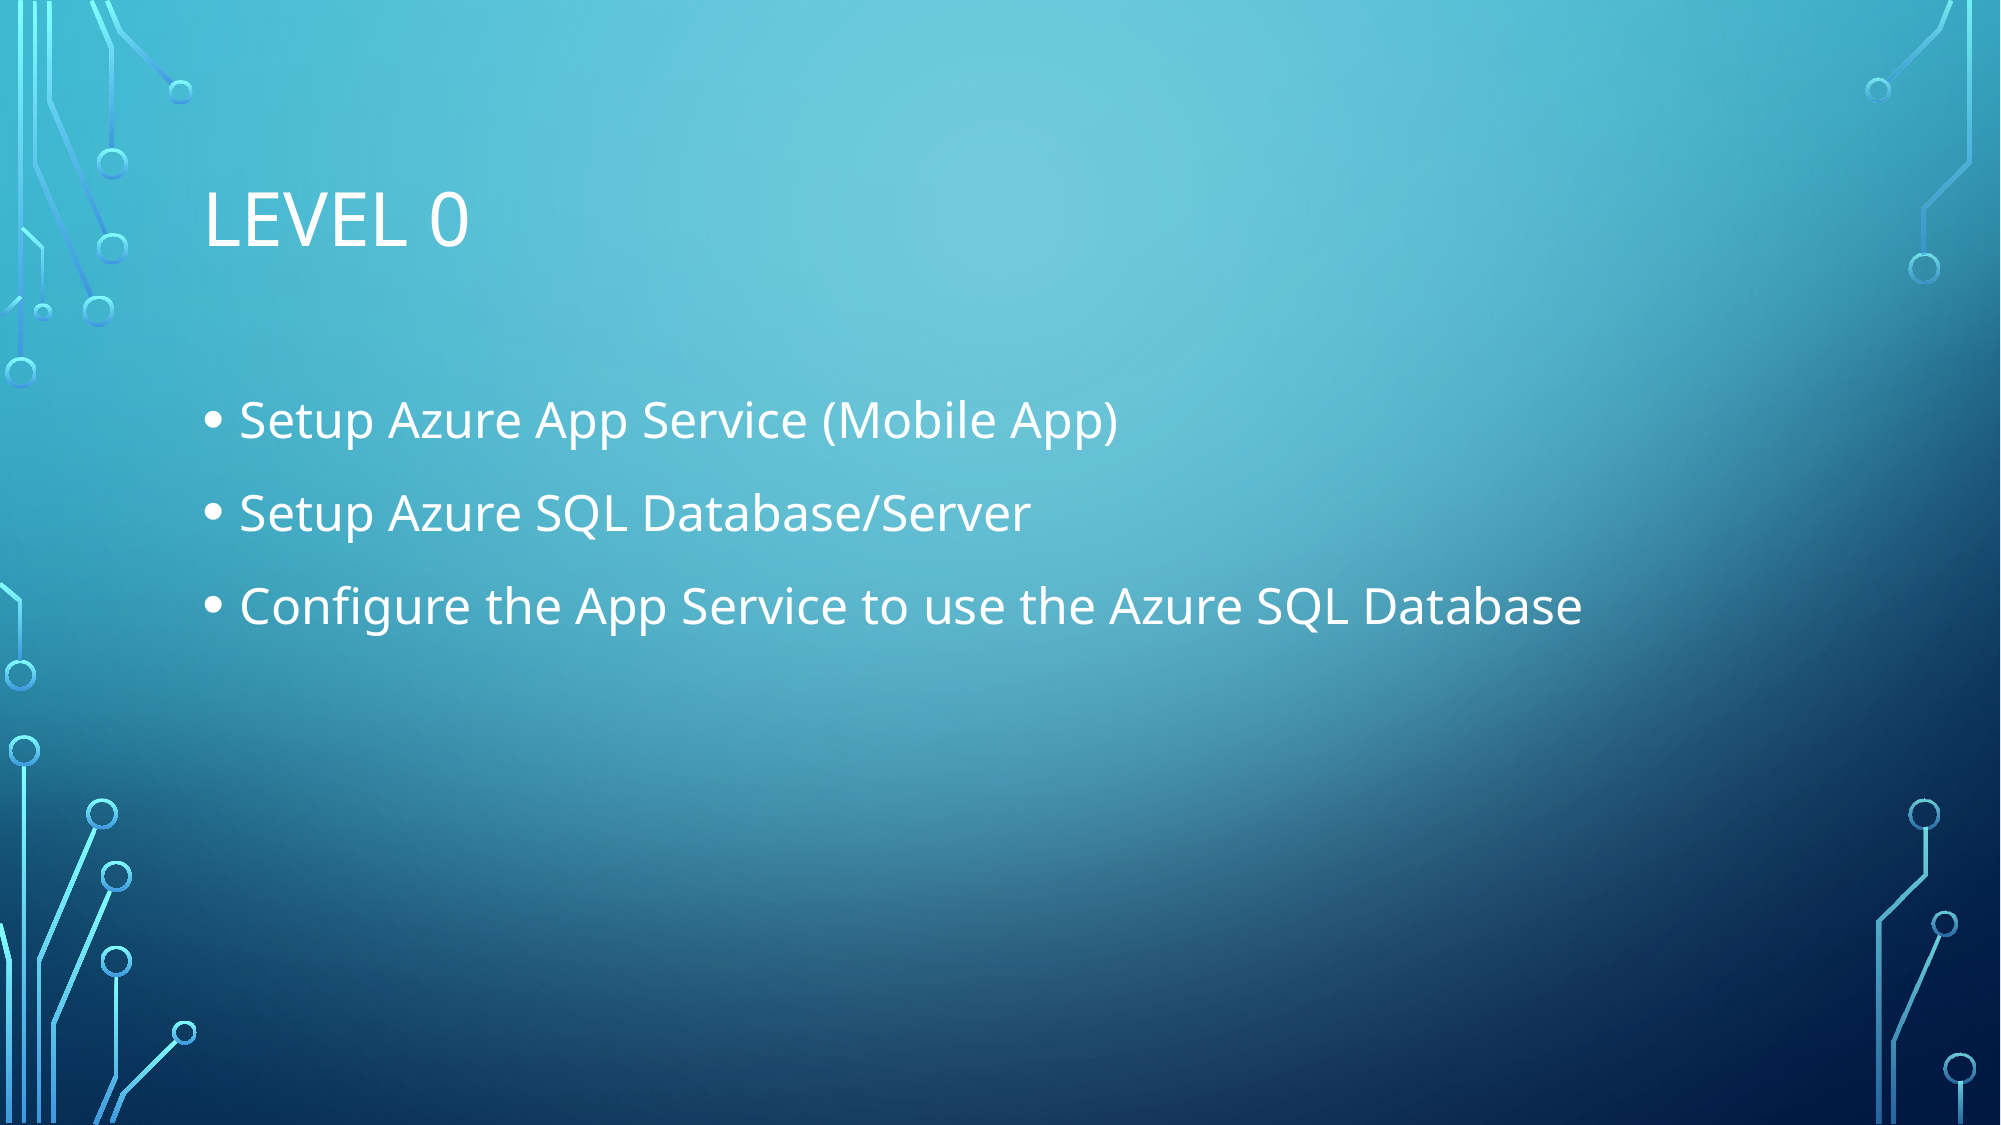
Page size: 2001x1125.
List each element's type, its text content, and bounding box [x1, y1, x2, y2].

title Level 0 [187, 101, 1813, 344]
list Setup Azure App Service (Mobile App) Setup Azure SQL Database/Server Configure the App Service to use the Azure SQL Database [187, 369, 1813, 950]
